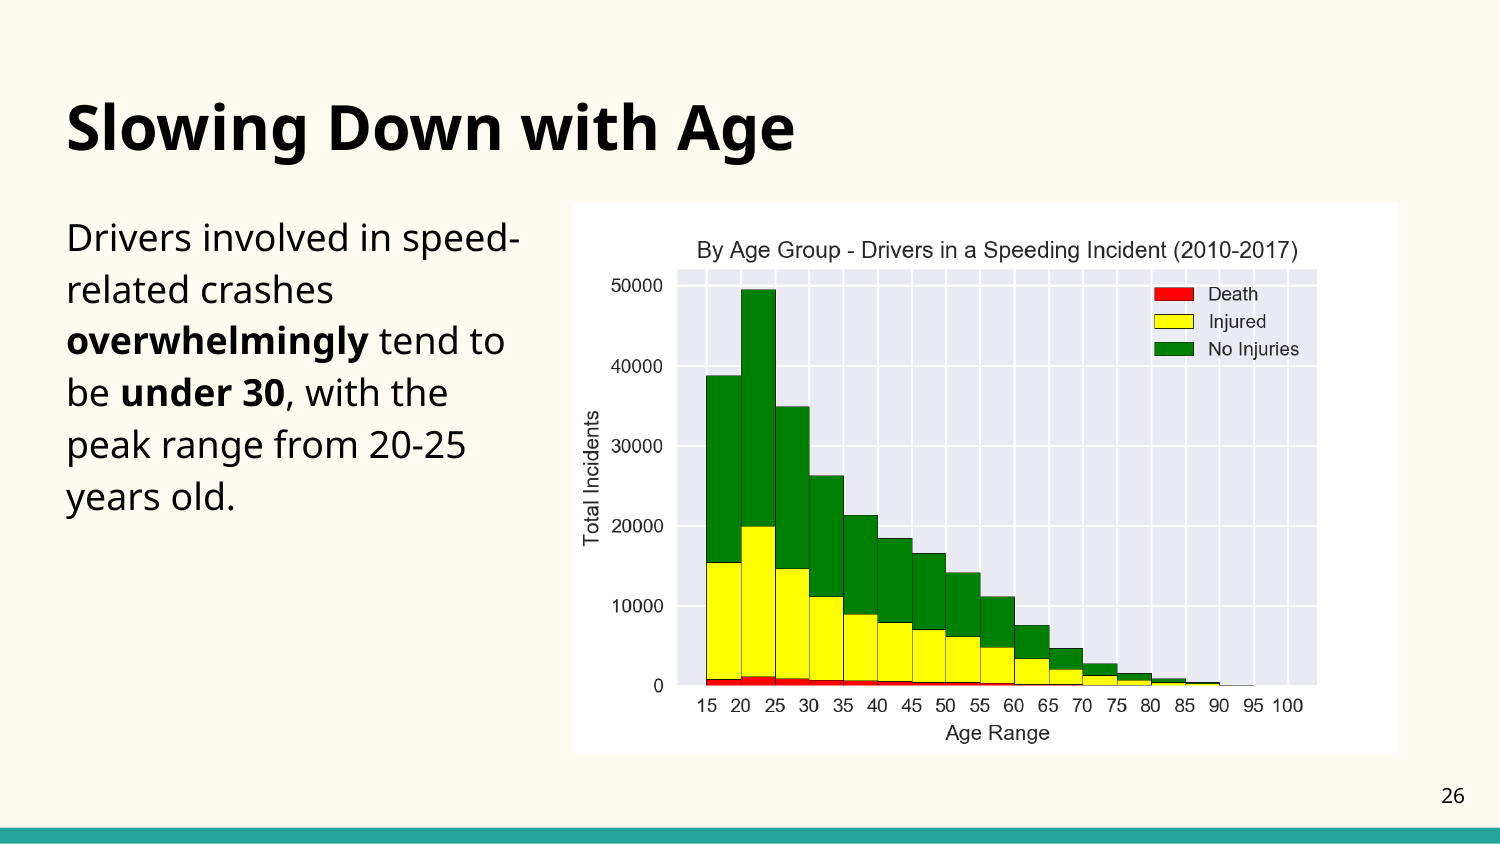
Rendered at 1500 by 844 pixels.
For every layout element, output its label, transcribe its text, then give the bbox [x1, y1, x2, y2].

slide_number ‹#› [1389, 764, 1480, 830]
picture [573, 203, 1400, 754]
title Slowing Down with Age [51, 72, 1449, 174]
list Drivers involved in speed-related crashes overwhelmingly tend to be under 30, with the peak range from 20-25 years old. [51, 192, 539, 765]
